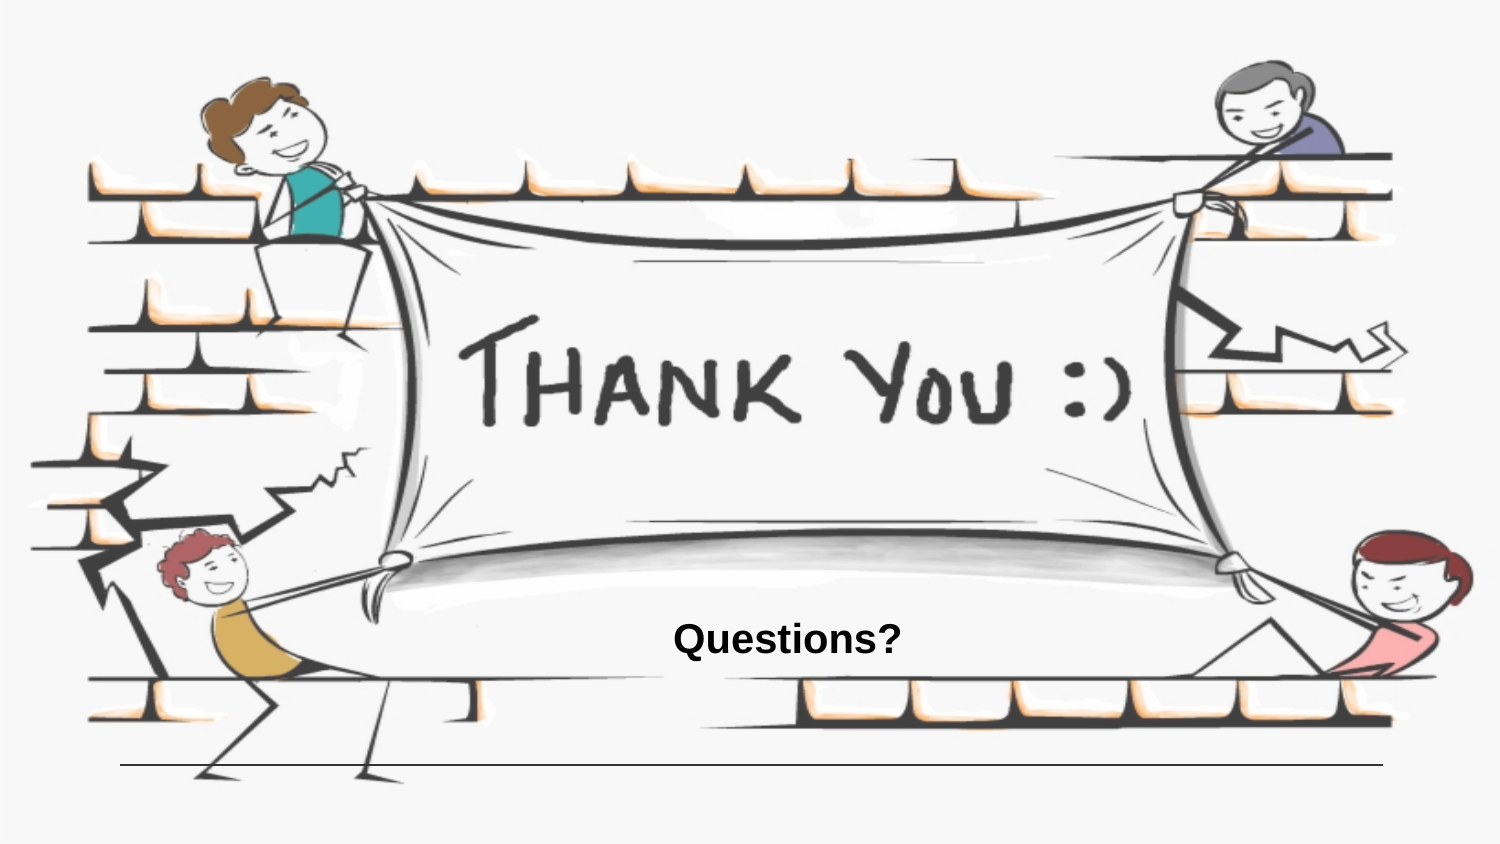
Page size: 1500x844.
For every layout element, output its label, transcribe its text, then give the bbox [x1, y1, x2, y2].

text_box Questions? [658, 604, 928, 669]
